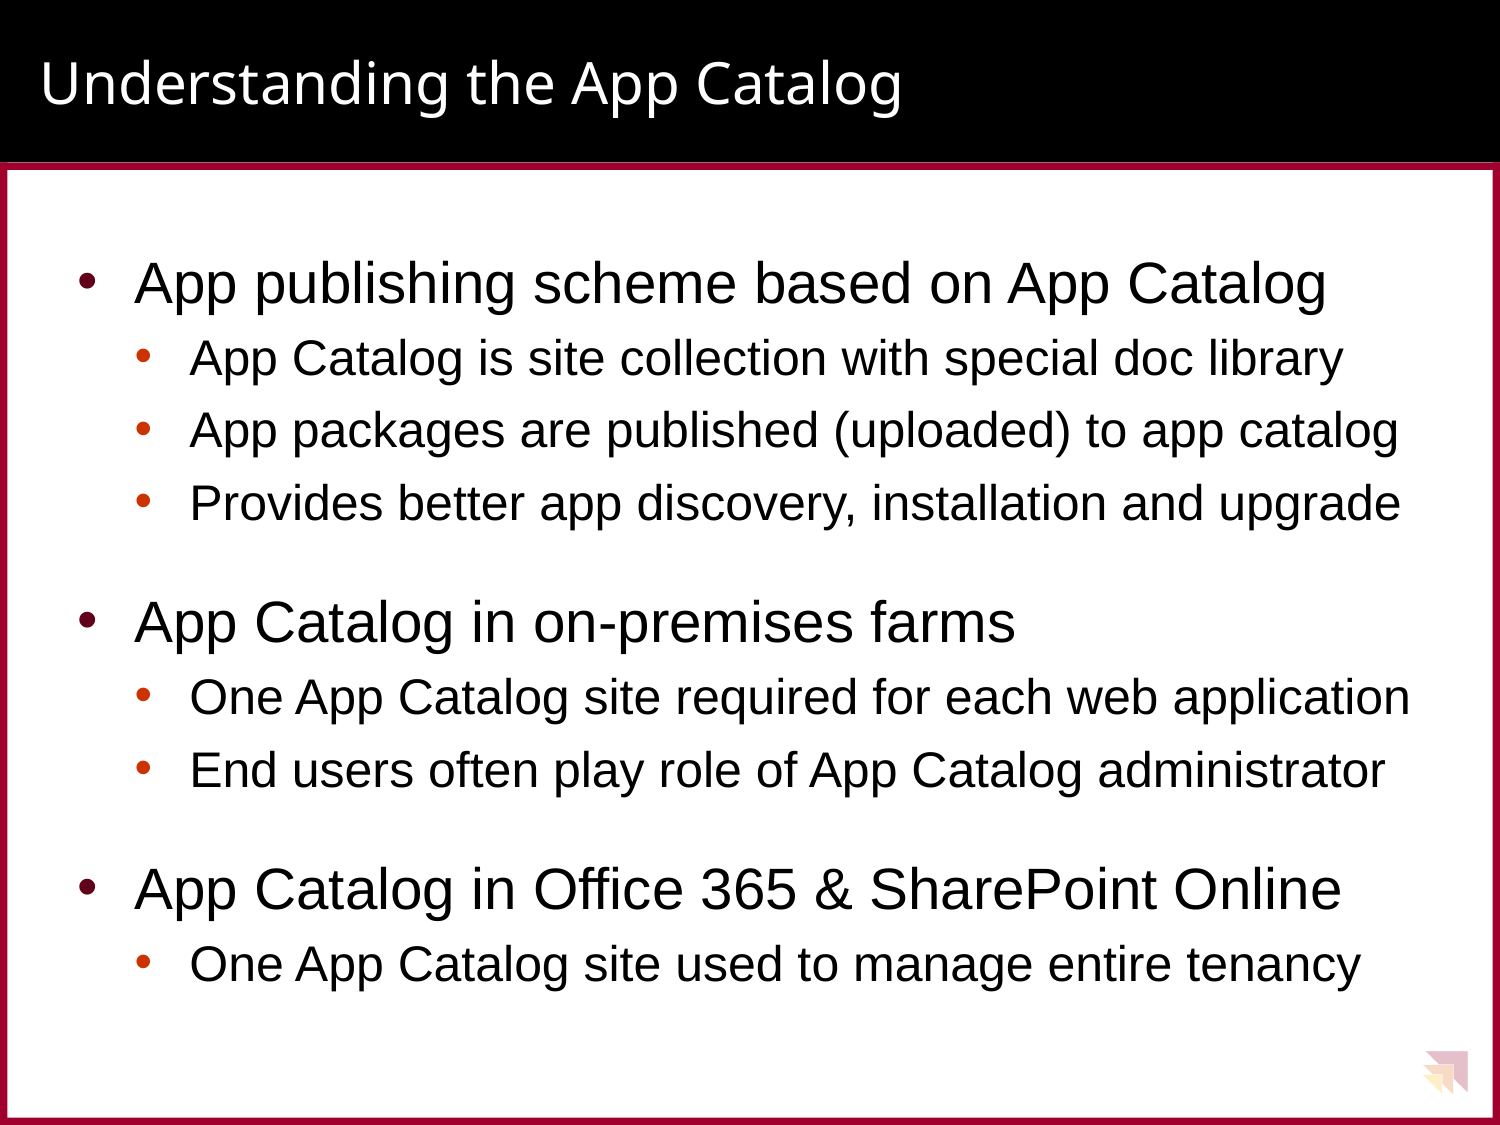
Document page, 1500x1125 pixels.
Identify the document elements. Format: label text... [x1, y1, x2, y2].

list App publishing scheme based on App Catalog App Catalog is site collection with special doc library App packages are published (uploaded) to app catalog Provides better app discovery, installation and upgrade App Catalog in on-premises farms One App Catalog site required for each web application End users often play role of App Catalog administrator App Catalog in Office 365 & SharePoint Online One App Catalog site used to manage entire tenancy [62, 237, 1438, 1088]
title Understanding the App Catalog [24, 12, 1438, 150]
